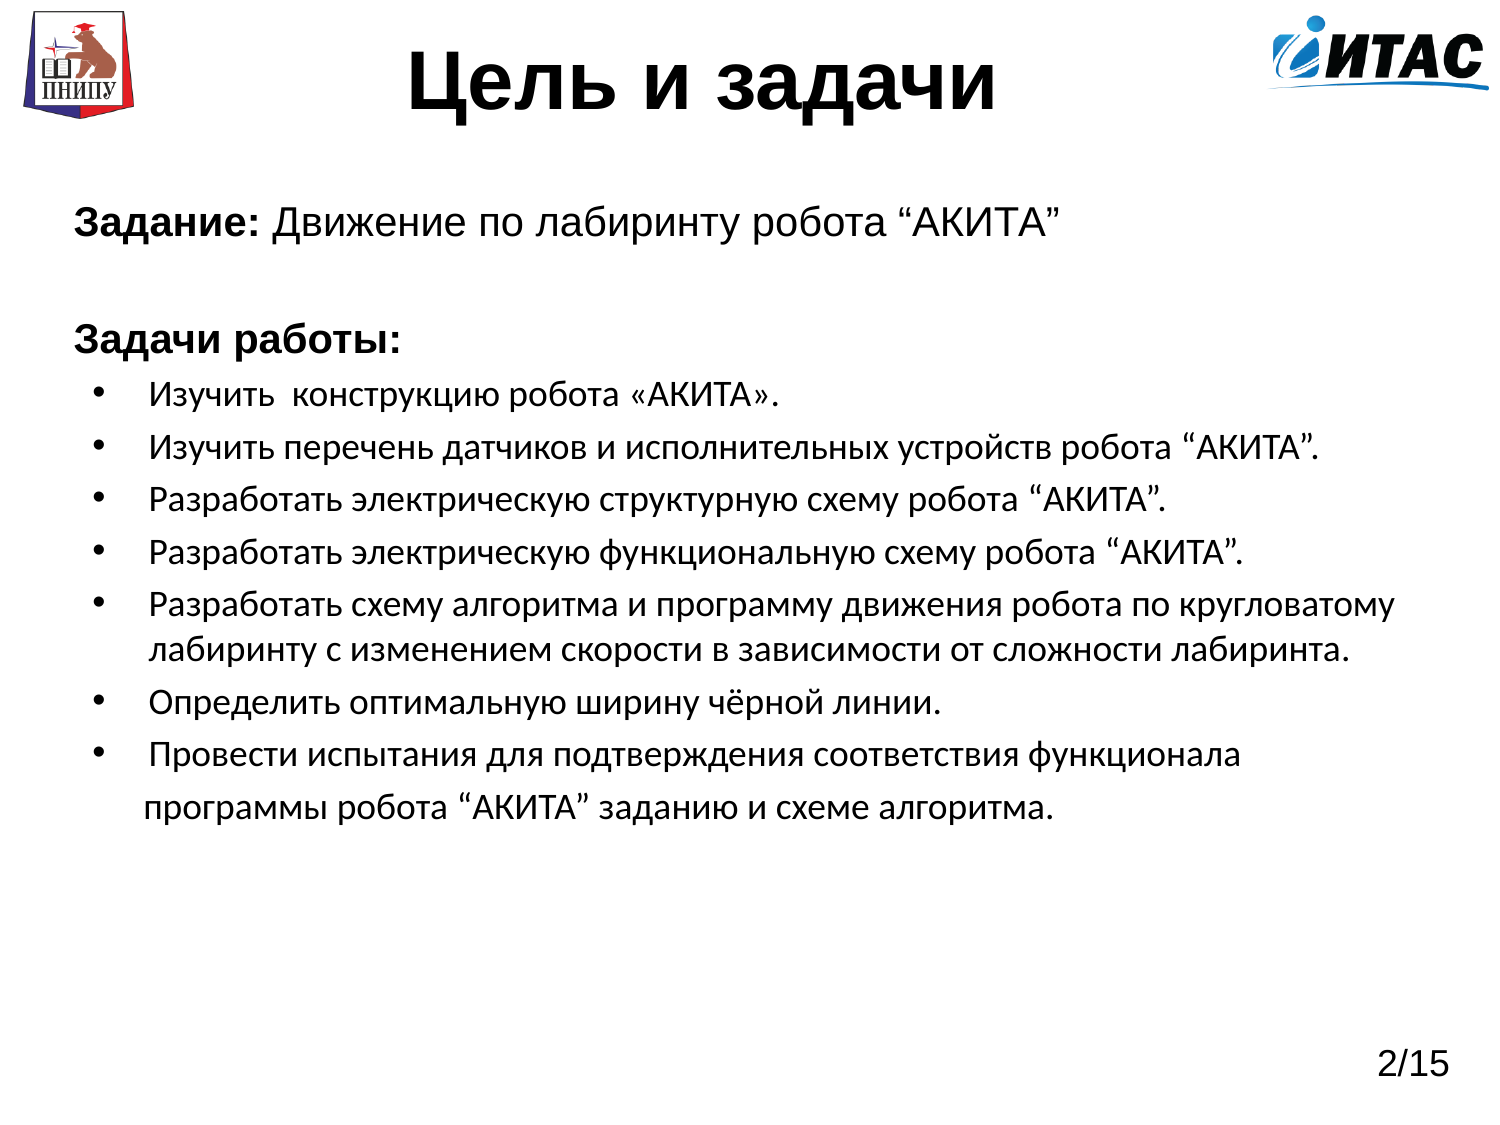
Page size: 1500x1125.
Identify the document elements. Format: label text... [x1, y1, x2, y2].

list Задание: Движение по лабиринту робота “АКИТА” Задачи работы: Изучить конструкцию робота «АКИТА». Изучить перечень датчиков и исполнительных устройств робота “АКИТА”. Разработать электрическую структурную схему робота “АКИТА”. Разработать электрическую функциональную схему робота “АКИТА”. Разработать схему алгоритма и программу движения робота по кругловатому лабиринту с изменением скорости в зависимости от сложности лабиринта. Определить оптимальную ширину чёрной линии. Провести испытания для подтверждения соответствия функционала программы робота “АКИТА” заданию и схеме алгоритма. [58, 187, 1442, 1067]
text_box 2/15 [1359, 1031, 1465, 1092]
picture [1265, 13, 1489, 94]
title Цель и задачи [135, 0, 1270, 153]
picture [23, 11, 134, 119]
